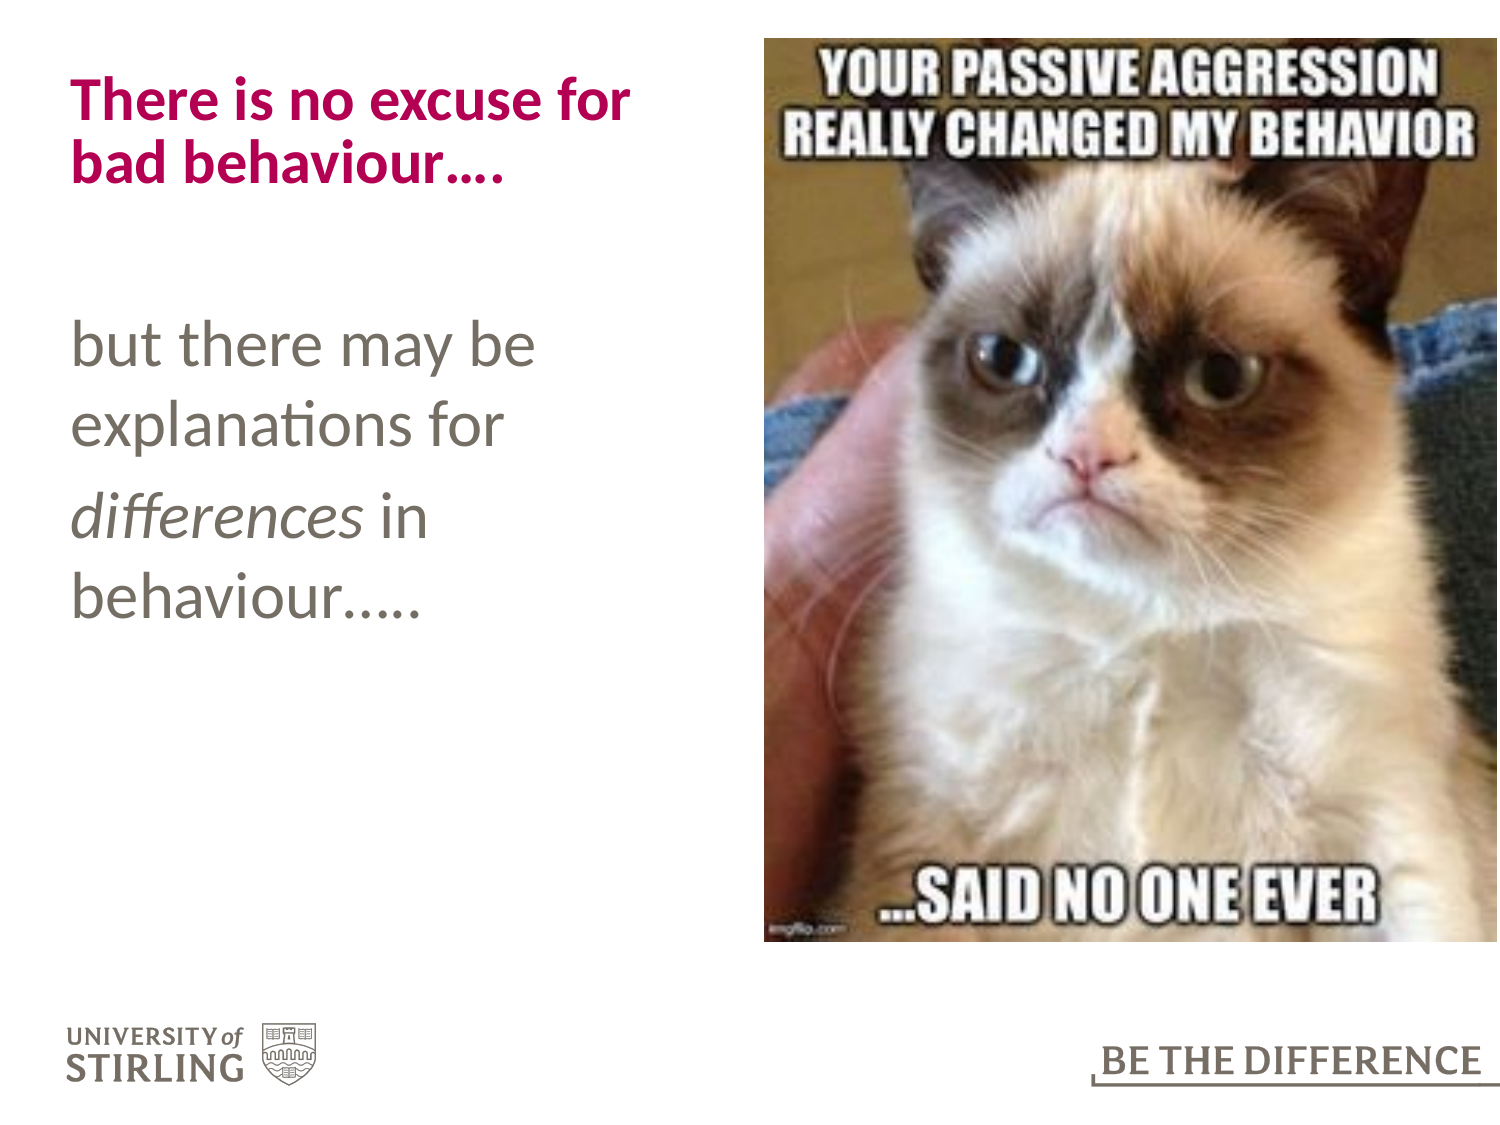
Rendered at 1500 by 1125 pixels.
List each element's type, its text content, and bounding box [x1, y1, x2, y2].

picture [764, 0, 1498, 981]
picture [63, 1020, 320, 1088]
picture [1090, 1043, 1500, 1092]
list but there may be explanations for differences in behaviour….. [70, 299, 721, 979]
title There is no excuse for bad behaviour…. [70, 70, 721, 290]
